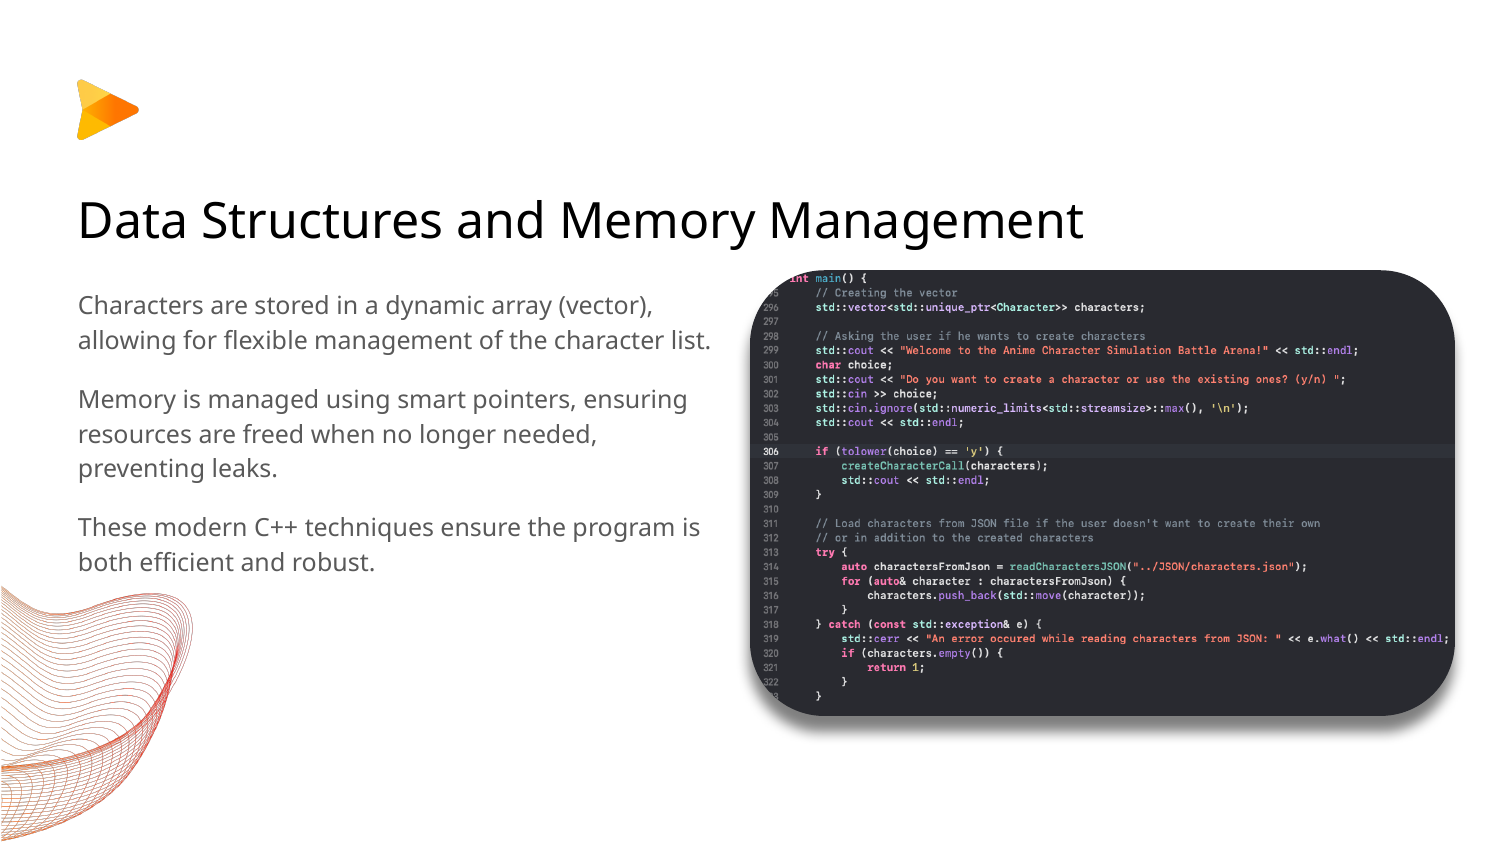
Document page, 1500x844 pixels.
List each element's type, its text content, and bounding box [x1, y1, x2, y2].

title Data Structures and Memory Management [62, 165, 1335, 271]
picture [76, 78, 139, 140]
subtitle Characters are stored in a dynamic array (vector), allowing for flexible management of the character list. Memory is managed using smart pointers, ensuring resources are freed when no longer needed, preventing leaks. These modern C++ techniques ensure the program is both efficient and robust. [62, 271, 745, 659]
picture [749, 269, 1456, 717]
picture [1, 518, 193, 844]
